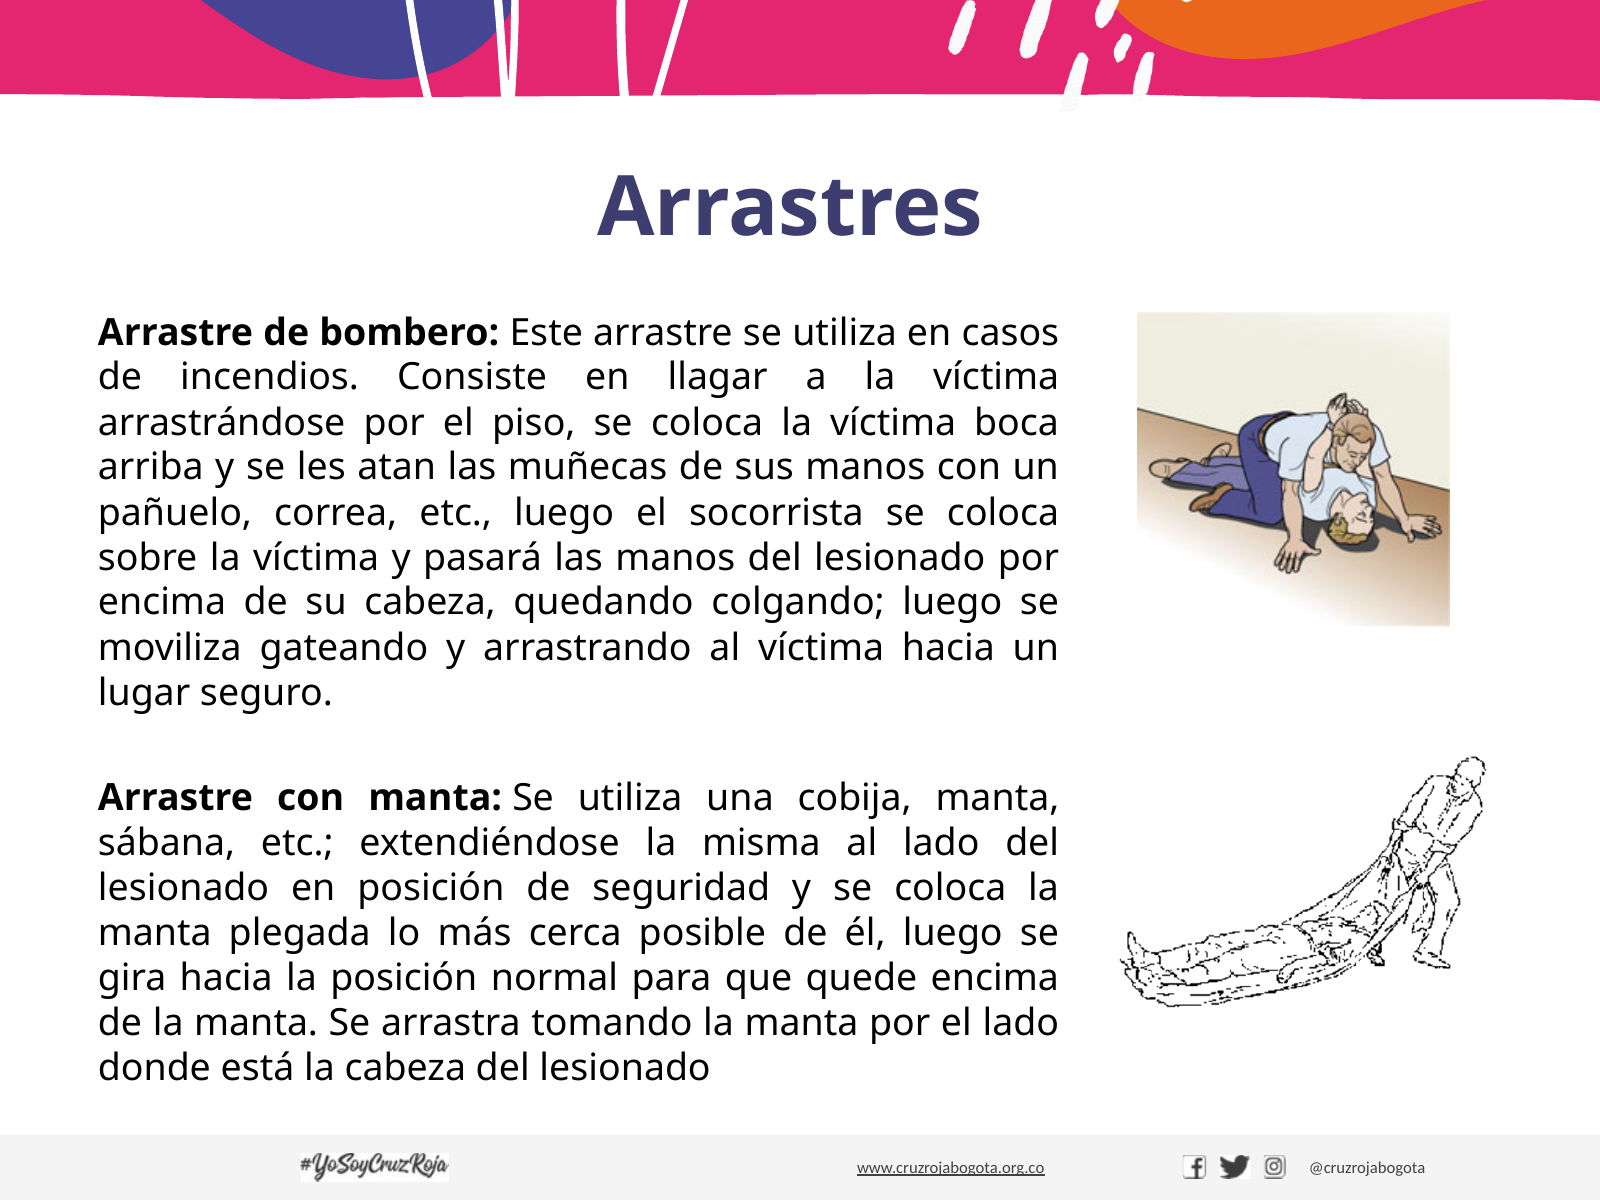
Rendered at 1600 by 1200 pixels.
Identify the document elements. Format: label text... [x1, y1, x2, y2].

picture [1117, 749, 1488, 1009]
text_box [0, 1134, 1600, 1200]
text_box Arrastre de bombero: Este arrastre se utiliza en casos de incendios. Consiste en llagar a la víctima arrastrándose por el piso, se coloca la víctima boca arriba y se les atan las muñecas de sus manos con un pañuelo, correa, etc., luego el socorrista se coloca sobre la víctima y pasará las manos del lesionado por encima de su cabeza, quedando colgando; luego se moviliza gateando y arrastrando al víctima hacia un lugar seguro. Arrastre con manta: Se utiliza una cobija, manta, sábana, etc.; extendiéndose la misma al lado del lesionado en posición de seguridad y se coloca la manta plegada lo más cerca posible de él, luego se gira hacia la posición normal para que quede encima de la manta. Se arrastra tomando la manta por el lado donde está la cabeza del lesionado [82, 299, 1075, 1092]
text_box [0, 0, 1600, 112]
text_box Arrastres [329, 152, 1251, 253]
picture [1137, 312, 1451, 627]
